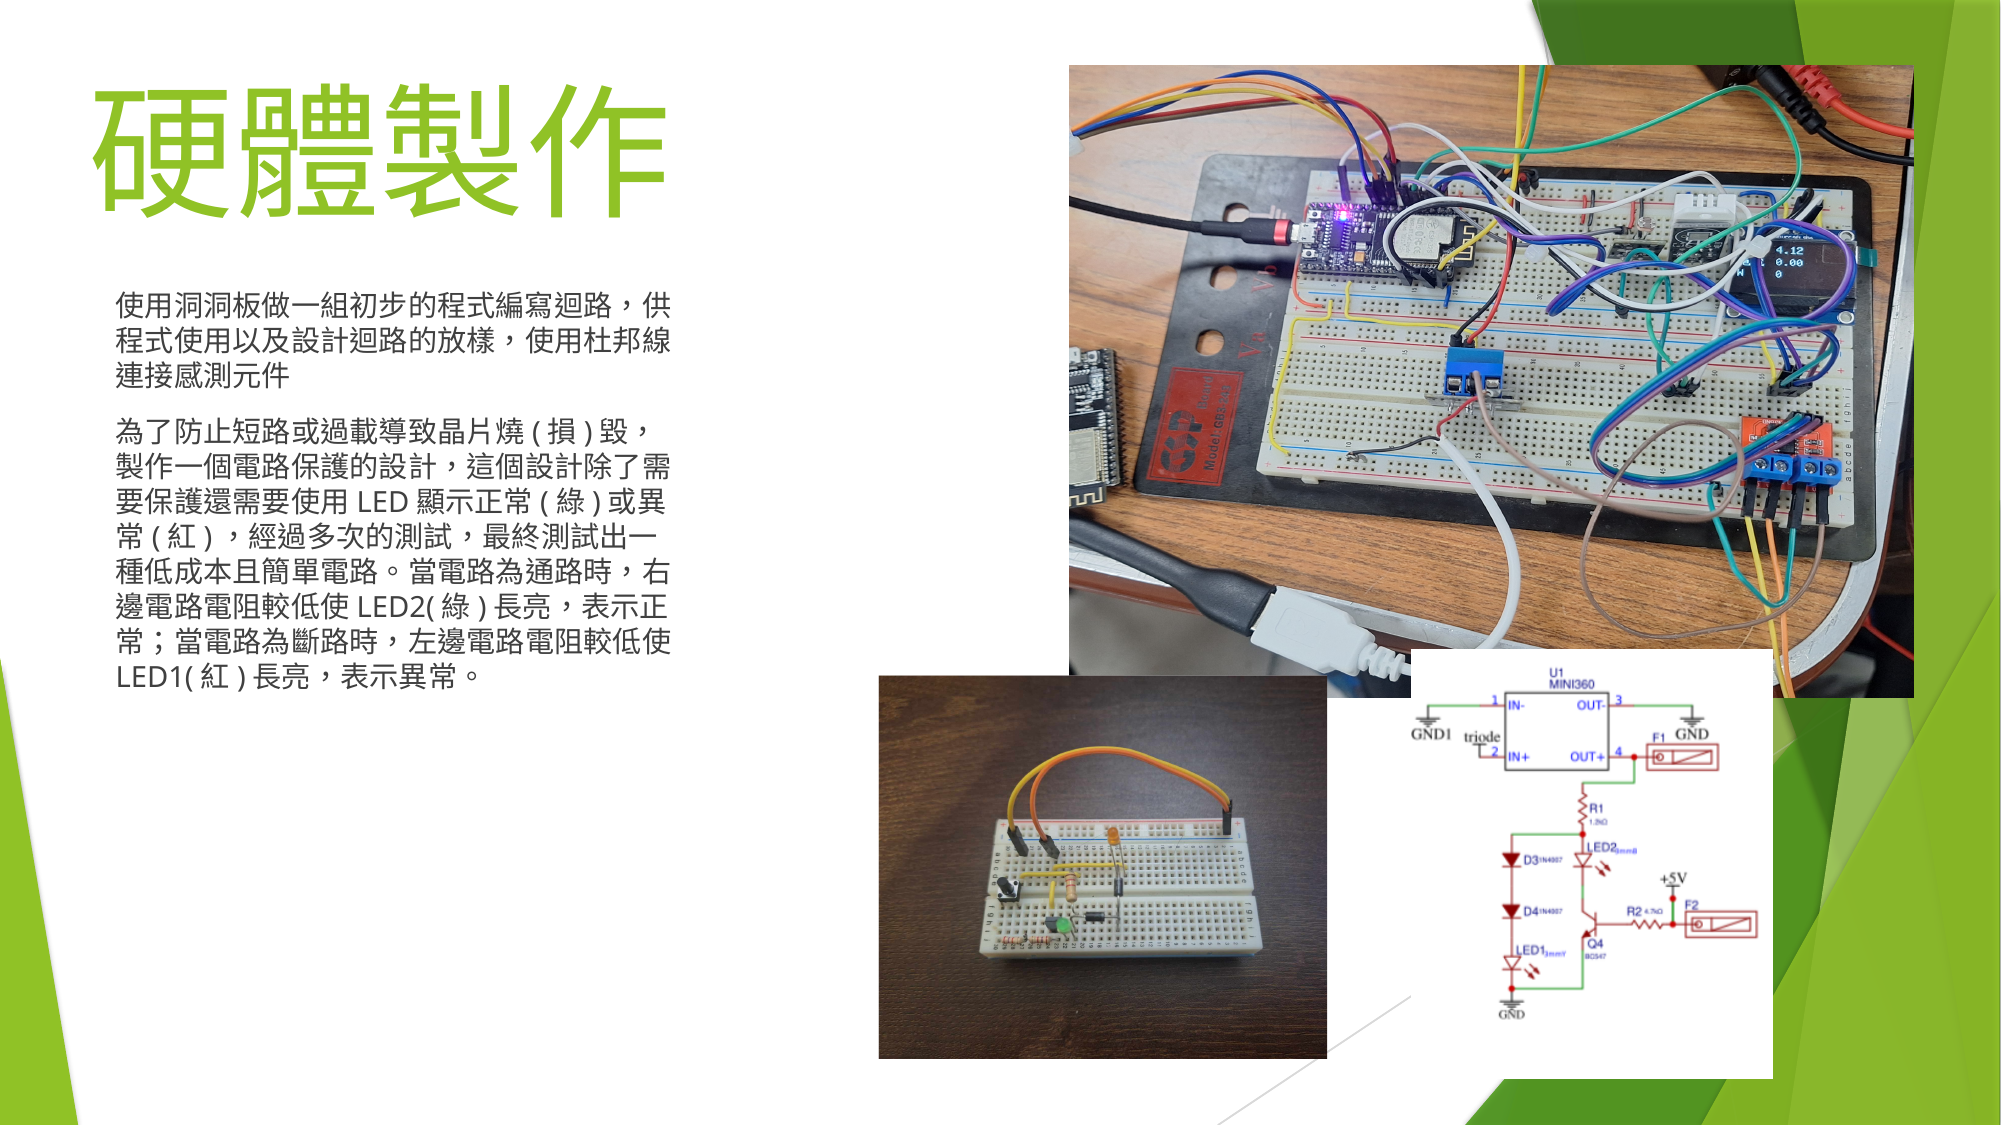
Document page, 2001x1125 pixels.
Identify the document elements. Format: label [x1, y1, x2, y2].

picture [1411, 649, 1773, 1080]
list [1068, 65, 1915, 699]
picture [910, 642, 1296, 1092]
text_box [0, 0, 2000, 1125]
